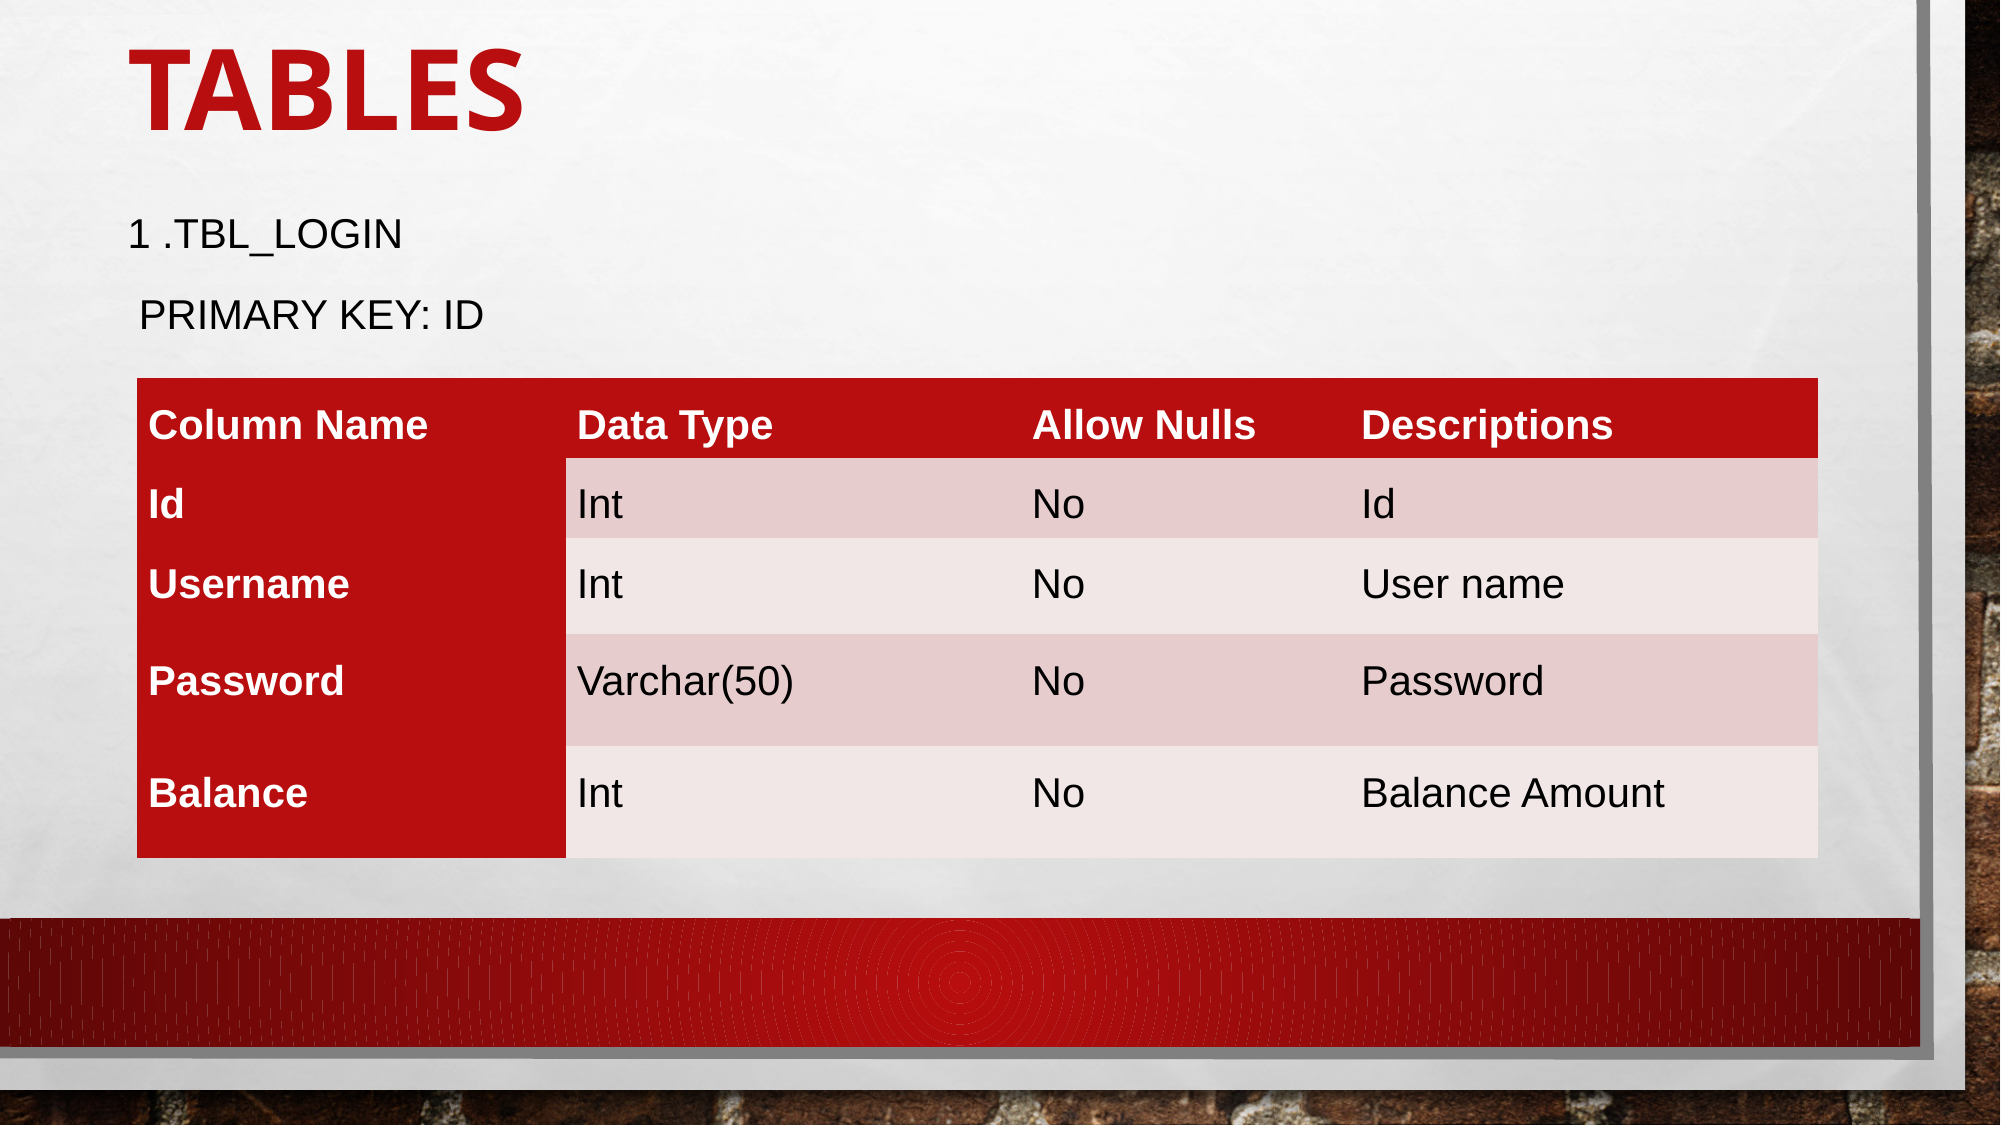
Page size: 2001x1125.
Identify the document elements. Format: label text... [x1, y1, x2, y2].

title TABLES [112, 0, 1818, 157]
picture [0, 0, 2000, 1125]
table_cell No [1021, 634, 1350, 746]
table_cell Password [1350, 634, 1818, 746]
table_cell Varchar(50) [566, 634, 1021, 746]
table_cell No [1021, 538, 1350, 634]
table_header Data Type [566, 378, 1021, 458]
table_cell Password [137, 634, 566, 746]
table_cell Int [566, 458, 1021, 538]
list 1 .tbl_login Primary key: Id [112, 157, 1818, 701]
table_cell Id [1350, 458, 1818, 538]
table_cell Balance Amount [1350, 746, 1818, 858]
table_cell User name [1350, 538, 1818, 634]
table_cell Balance [137, 746, 566, 858]
table_header Descriptions [1350, 378, 1818, 458]
table_cell Username [137, 538, 566, 634]
table_cell No [1021, 458, 1350, 538]
table_header Allow Nulls [1021, 378, 1350, 458]
table_cell Int [566, 538, 1021, 634]
table_header Column Name [137, 378, 566, 458]
table_cell No [1021, 746, 1350, 858]
table_cell Int [566, 746, 1021, 858]
table_cell Id [137, 458, 566, 538]
